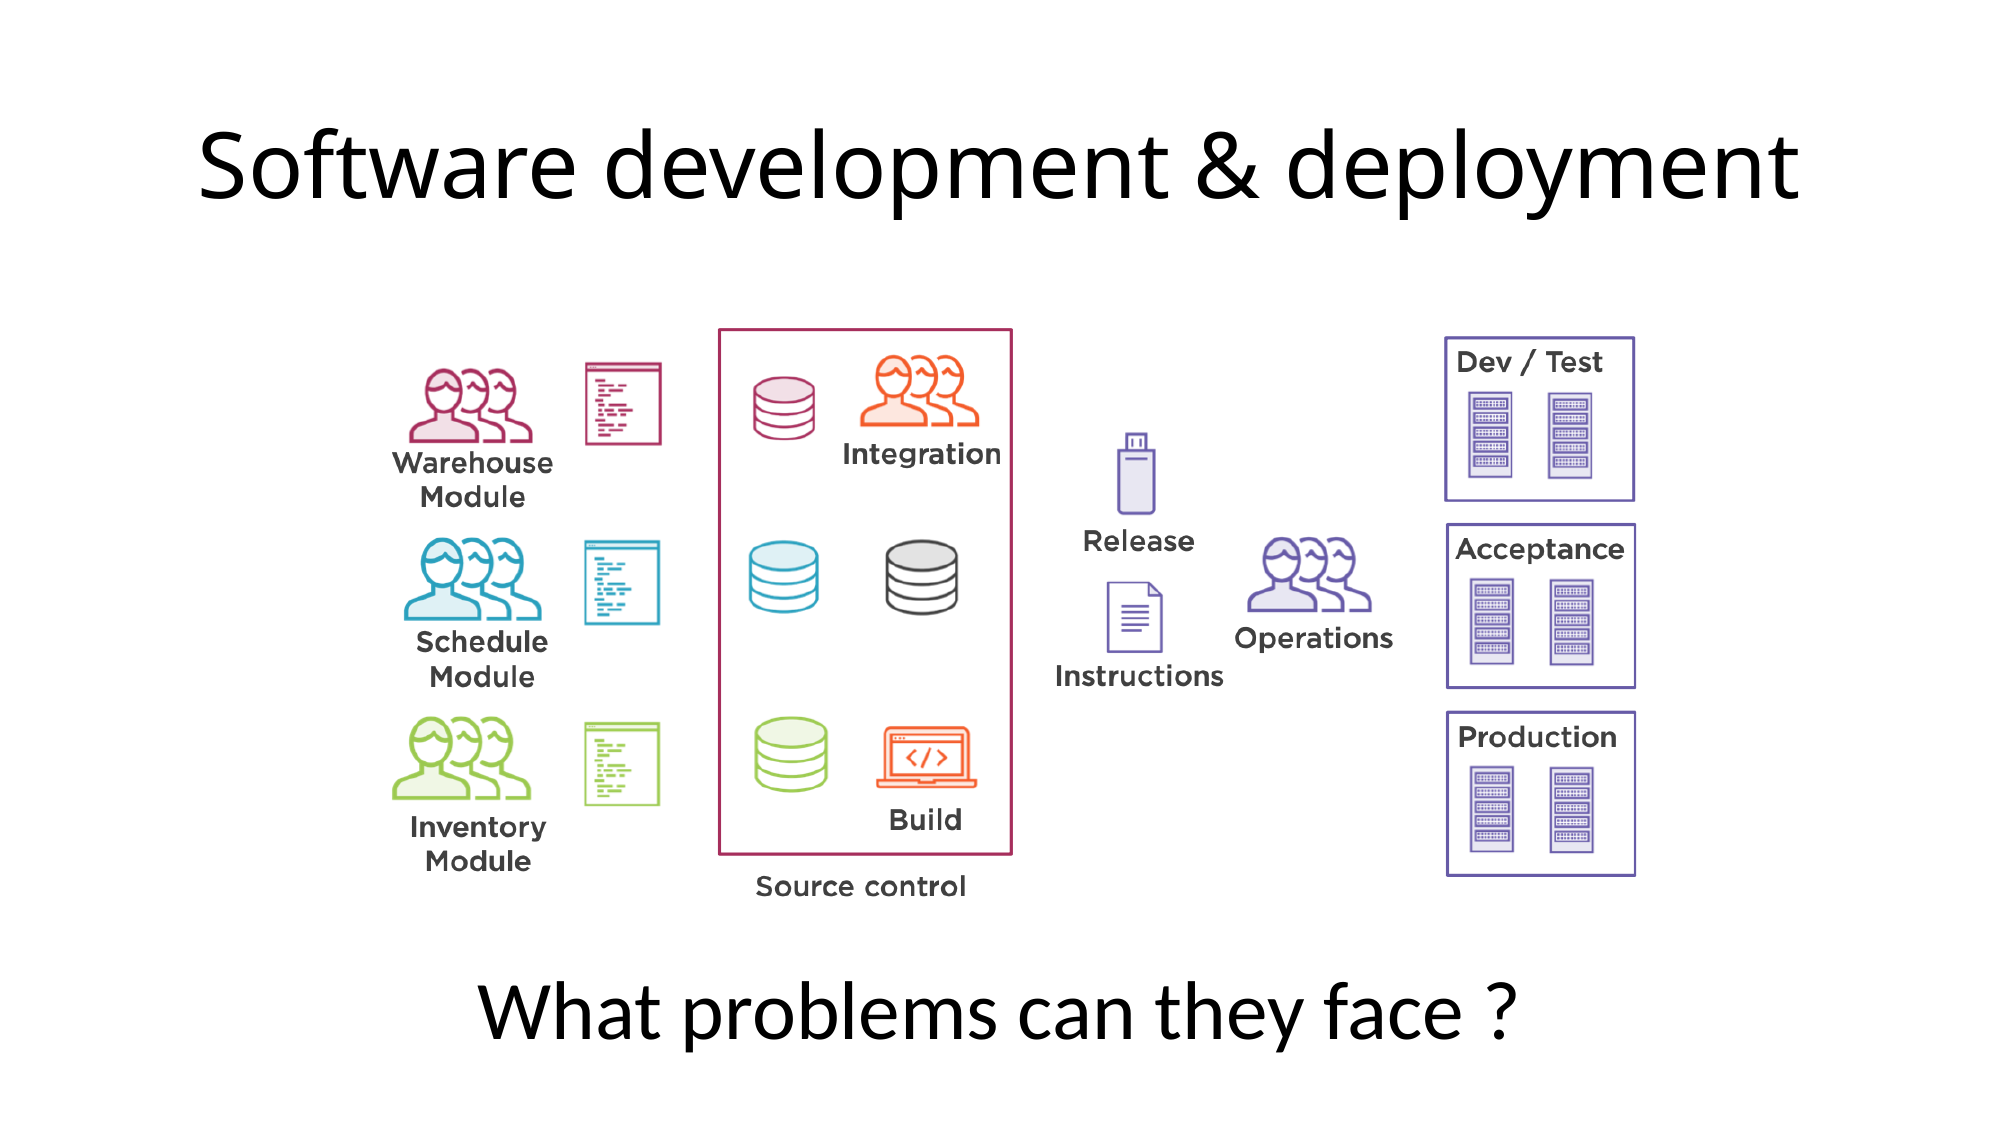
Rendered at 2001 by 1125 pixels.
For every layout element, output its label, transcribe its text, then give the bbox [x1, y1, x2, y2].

title Software development & deployment [137, 59, 1863, 278]
text_box What problems can they face ? [462, 948, 1538, 1064]
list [356, 295, 1644, 904]
